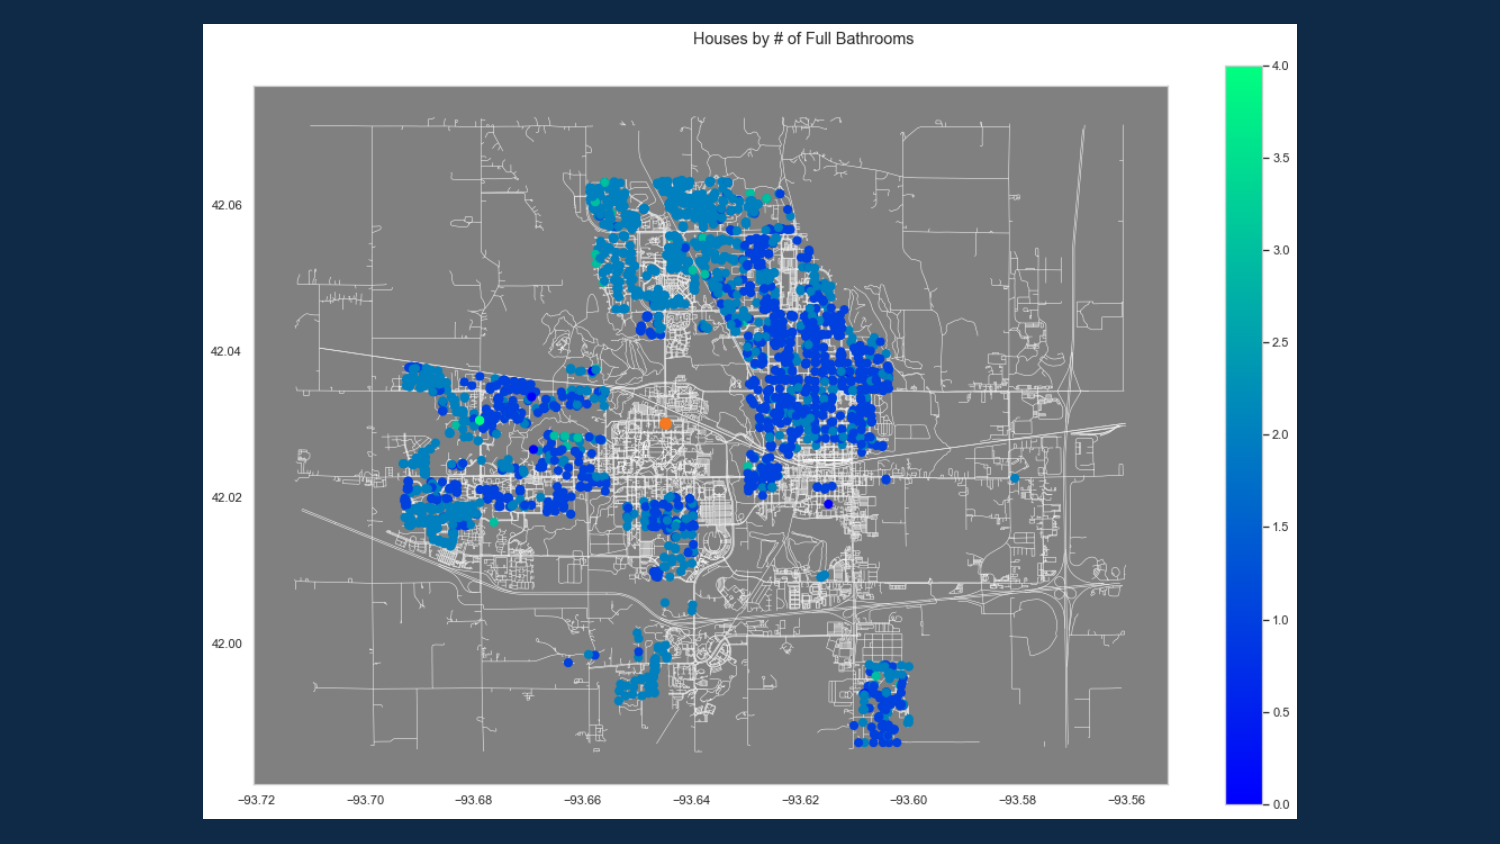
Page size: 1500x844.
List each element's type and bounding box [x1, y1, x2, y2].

picture [203, 24, 1297, 819]
